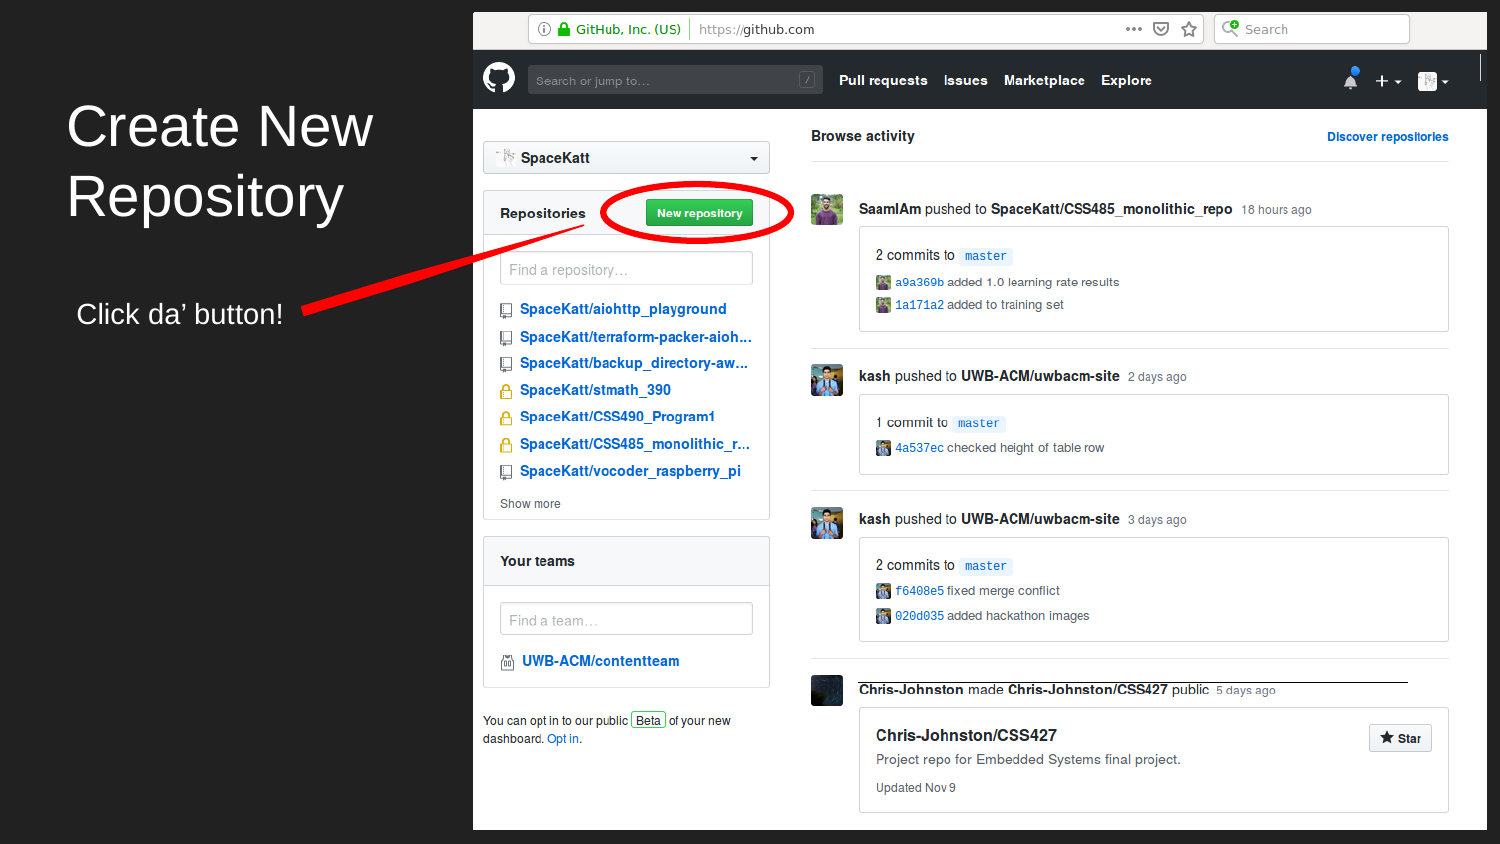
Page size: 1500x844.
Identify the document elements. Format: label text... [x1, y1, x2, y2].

title Create New Repository [51, 72, 468, 167]
picture [473, 12, 1487, 830]
text_box Click da’ button! [61, 280, 468, 356]
text_box [301, 257, 468, 316]
